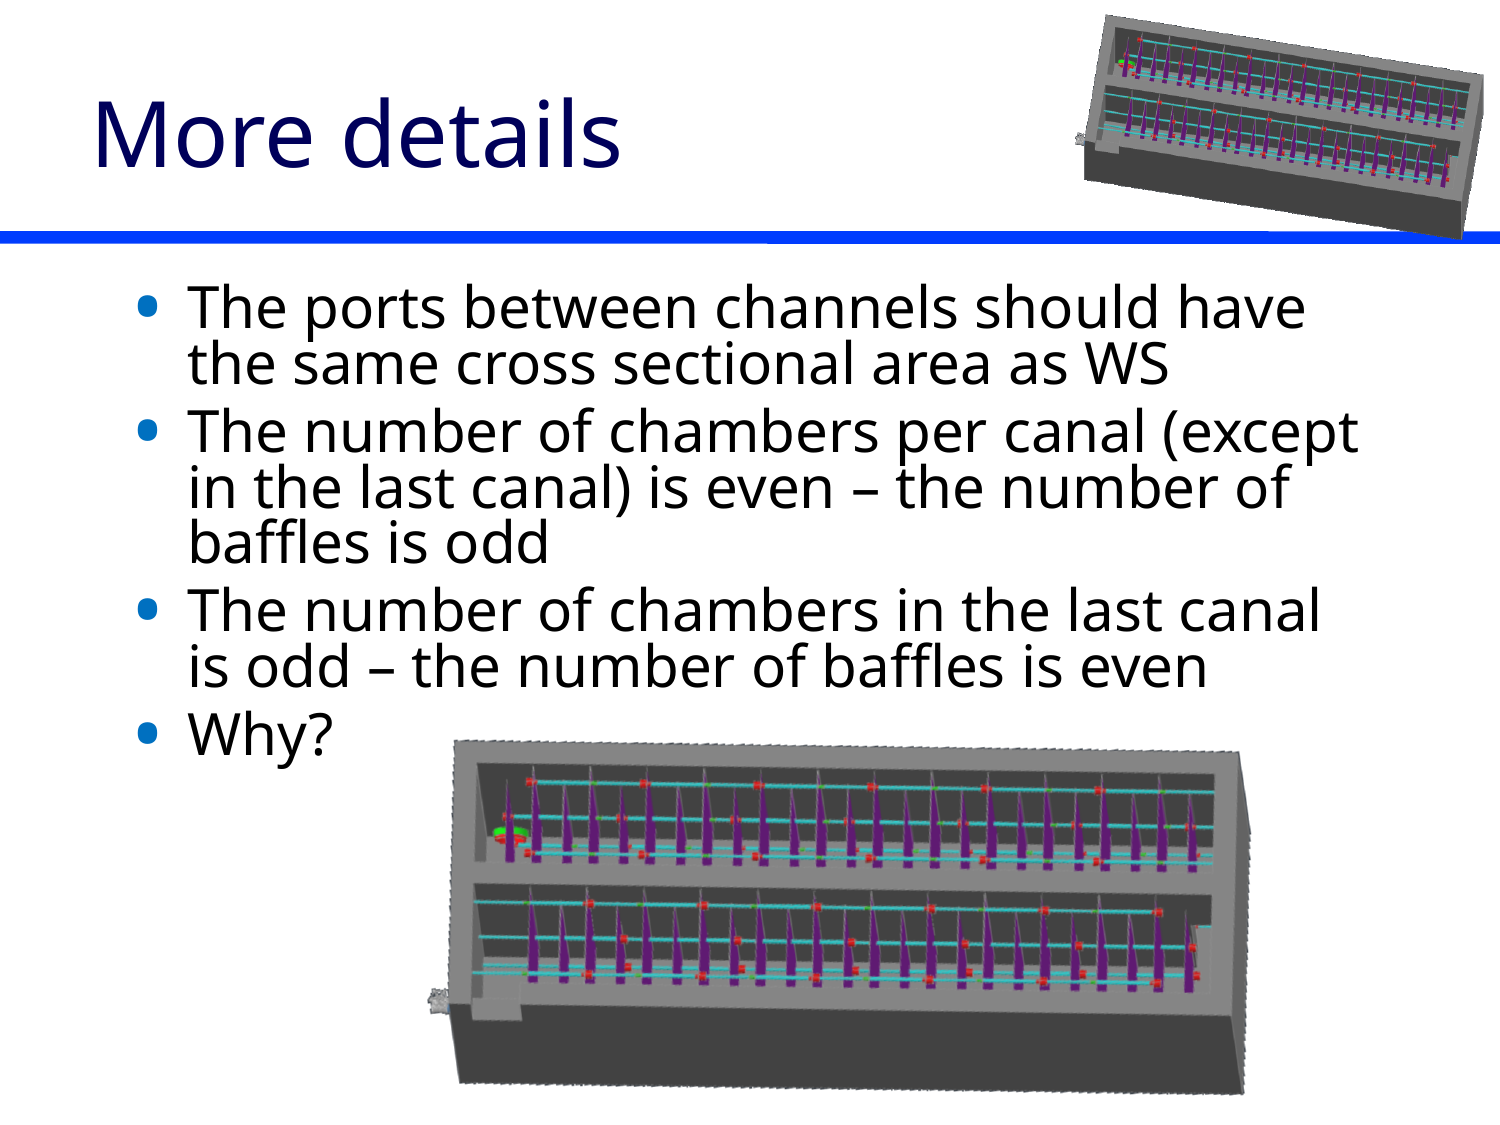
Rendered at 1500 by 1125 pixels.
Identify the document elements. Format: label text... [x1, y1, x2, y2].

picture [416, 682, 1260, 1125]
picture [1073, 12, 1484, 243]
list The ports between channels should have the same cross sectional area as WS The number of chambers per canal (except in the last canal) is even – the number of baffles is odd The number of chambers in the last canal is odd – the number of baffles is even Why? [115, 275, 1392, 1024]
title More details [75, 37, 1068, 225]
